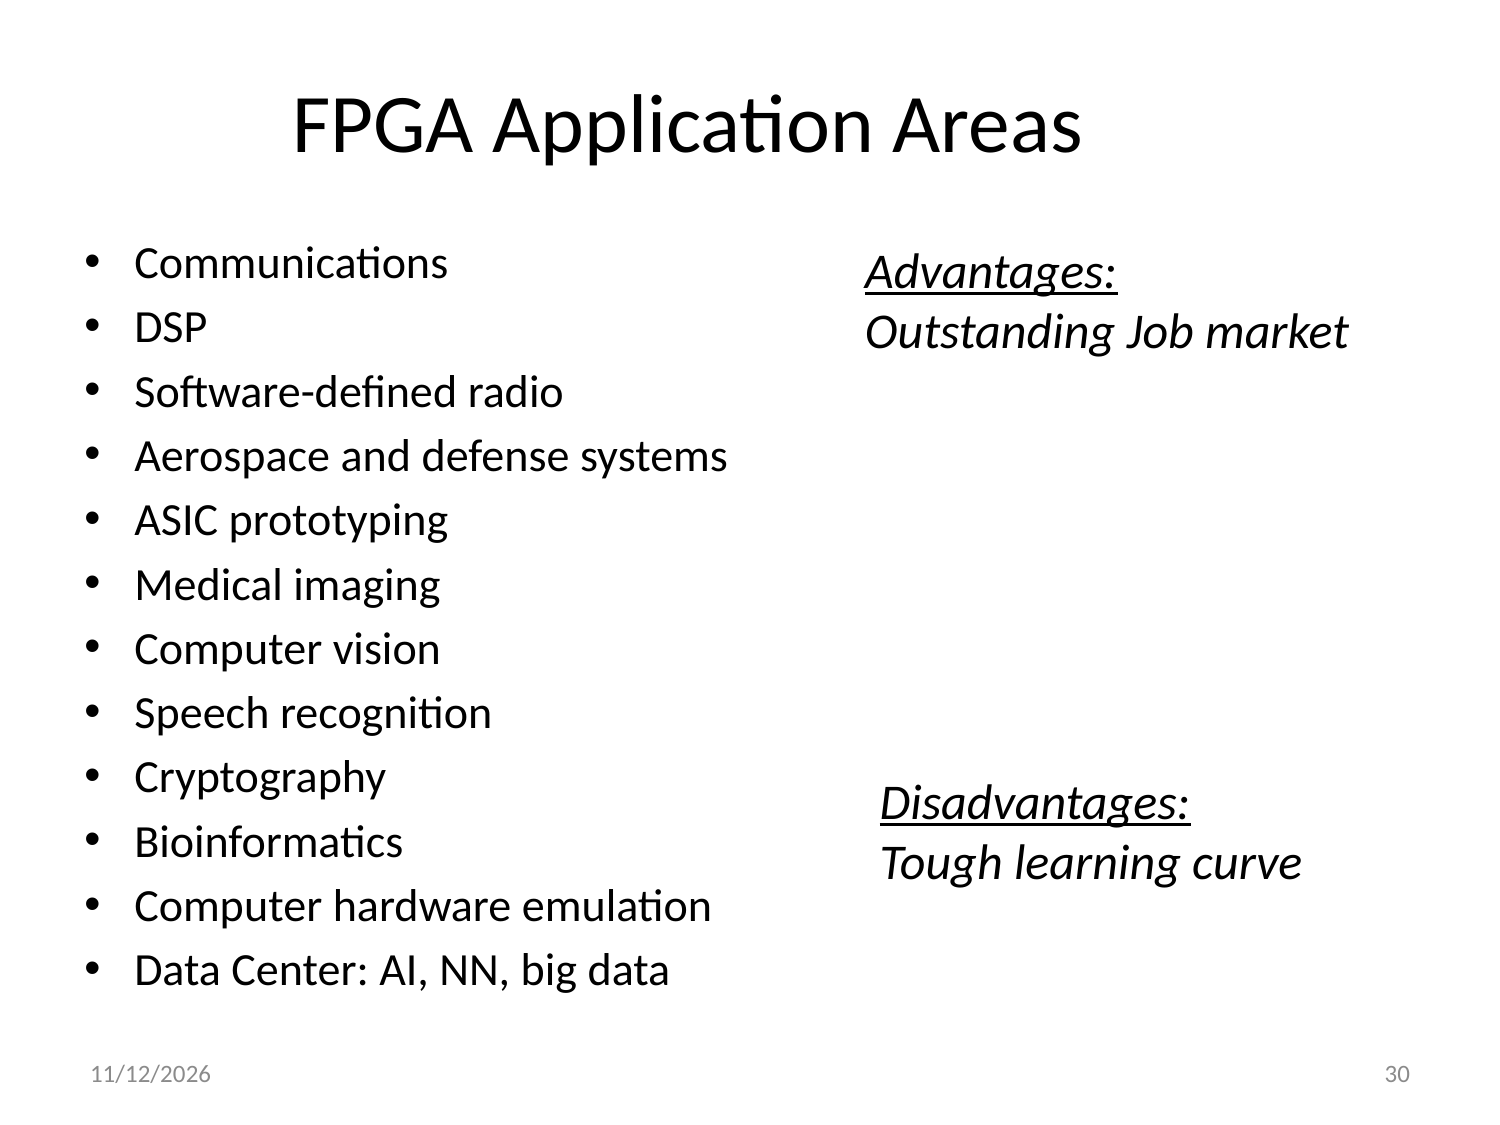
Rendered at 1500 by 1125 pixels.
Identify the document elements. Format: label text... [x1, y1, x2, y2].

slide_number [75, 1042, 425, 1103]
title FPGA Application Areas [175, 44, 1201, 195]
slide_number 30 [1074, 1042, 1425, 1103]
text_box Disadvantages: Tough learning curve [864, 762, 1384, 898]
text_box Advantages: Outstanding Job market [850, 230, 1365, 366]
list Communications DSP Software-defined radio Aerospace and defense systems ASIC prototyping Medical imaging Computer vision Speech recognition Cryptography Bioinformatics Computer hardware emulation Data Center: AI, NN, big data [69, 224, 1420, 1013]
